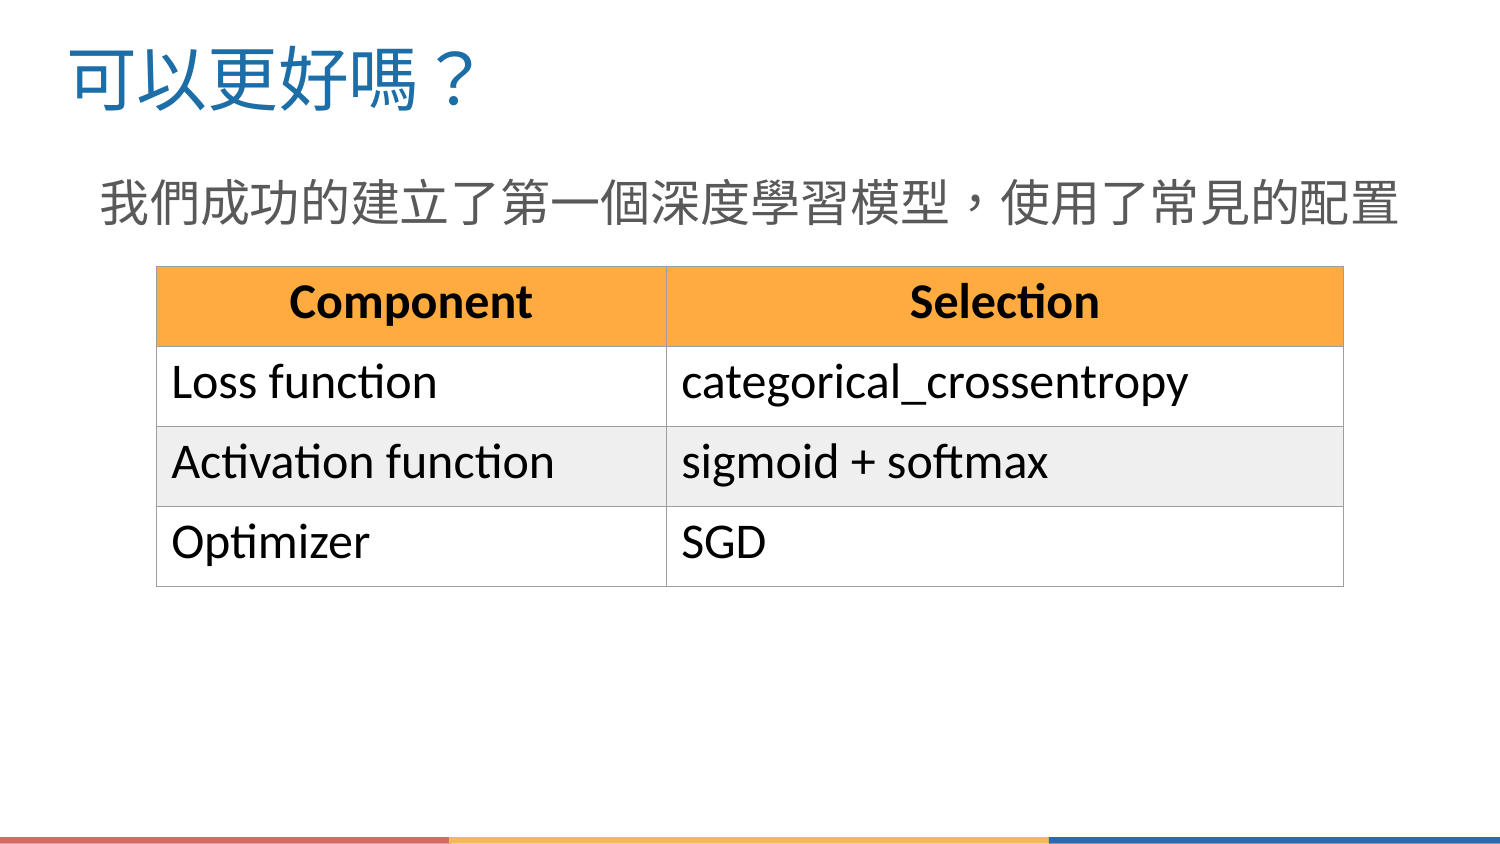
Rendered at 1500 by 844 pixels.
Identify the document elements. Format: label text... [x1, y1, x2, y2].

table_cell Optimizer [157, 507, 666, 586]
table_cell Activation function [157, 427, 666, 506]
list 我們成功的建立了第一個深度學習模型，使用了常見的配置 [51, 147, 1449, 258]
table_header Selection [667, 267, 1343, 346]
table_header Component [157, 267, 666, 346]
table_cell categorical_crossentropy [667, 347, 1343, 426]
table_cell sigmoid + softmax [667, 427, 1343, 506]
table_cell SGD [667, 507, 1343, 586]
table_cell Loss function [157, 347, 666, 426]
title 可以更好嗎？ [51, 29, 1449, 125]
